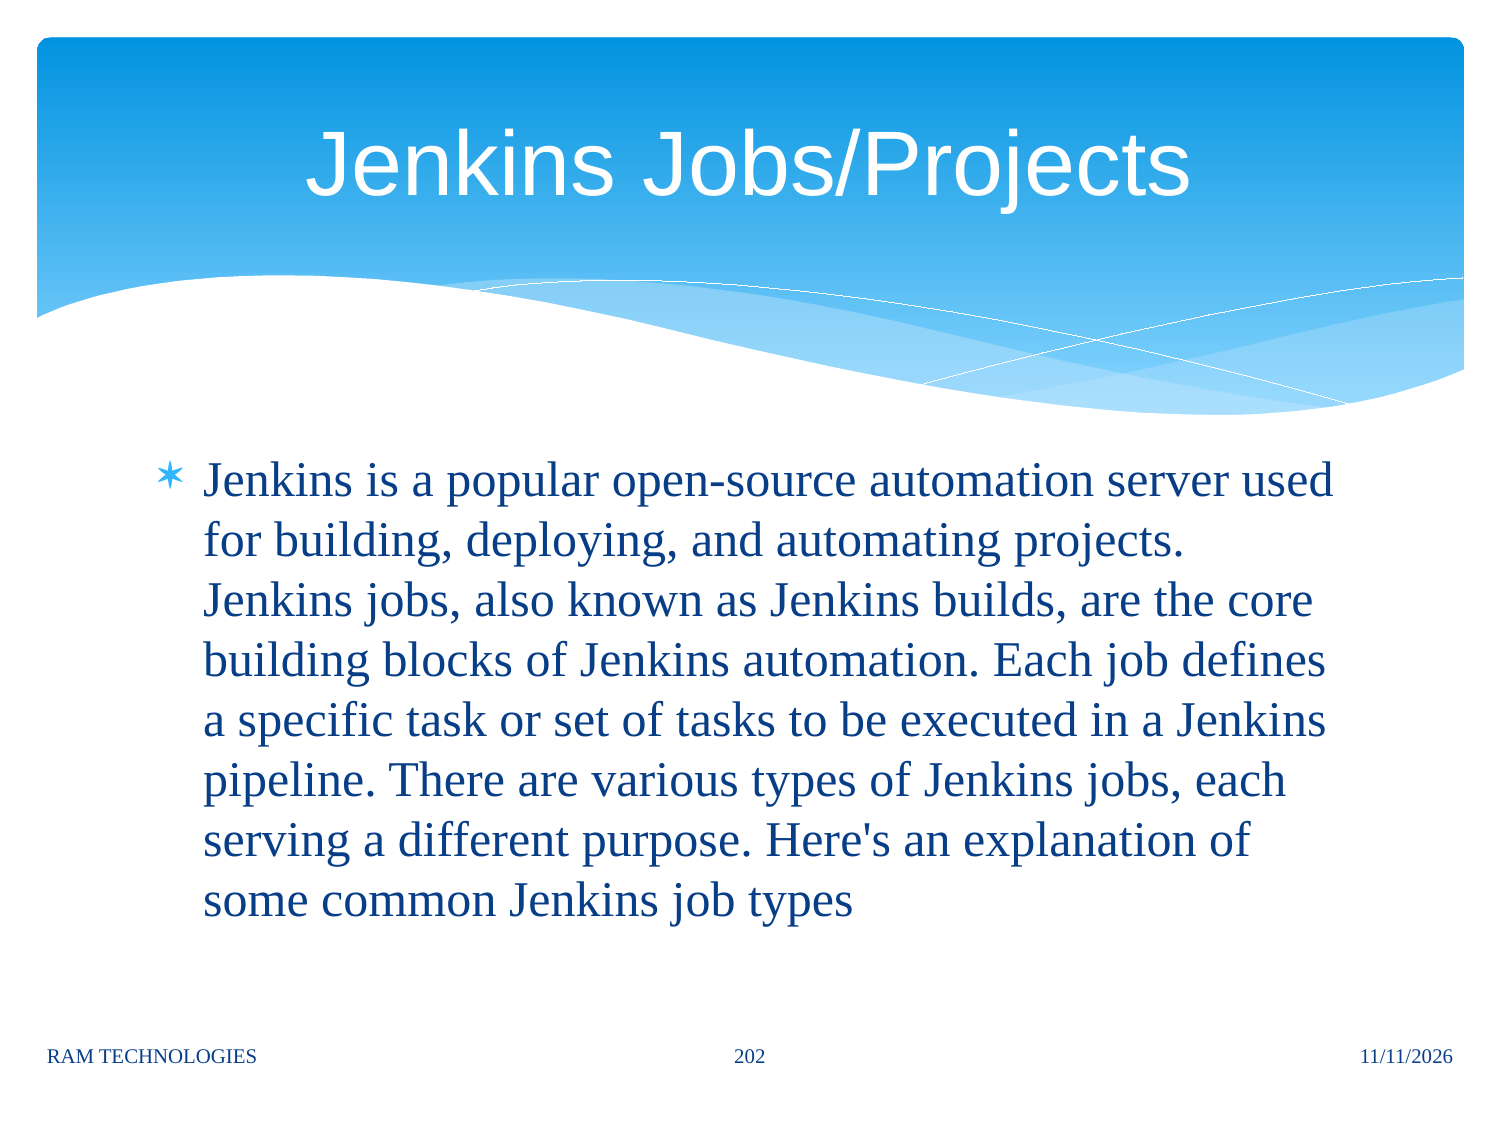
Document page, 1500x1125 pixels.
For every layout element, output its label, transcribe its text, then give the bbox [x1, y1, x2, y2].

footer RAM TECHNOLOGIES [31, 1025, 653, 1086]
title Jenkins Jobs/Projects [75, 55, 1425, 261]
list Jenkins is a popular open-source automation server used for building, deploying, and automating projects. Jenkins jobs, also known as Jenkins builds, are the core building blocks of Jenkins automation. Each job defines a specific task or set of tasks to be executed in a Jenkins pipeline. There are various types of Jenkins jobs, each serving a different purpose. Here's an explanation of some common Jenkins job types [143, 438, 1359, 1005]
slide_number 202 [654, 1025, 846, 1086]
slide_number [847, 1025, 1469, 1086]
